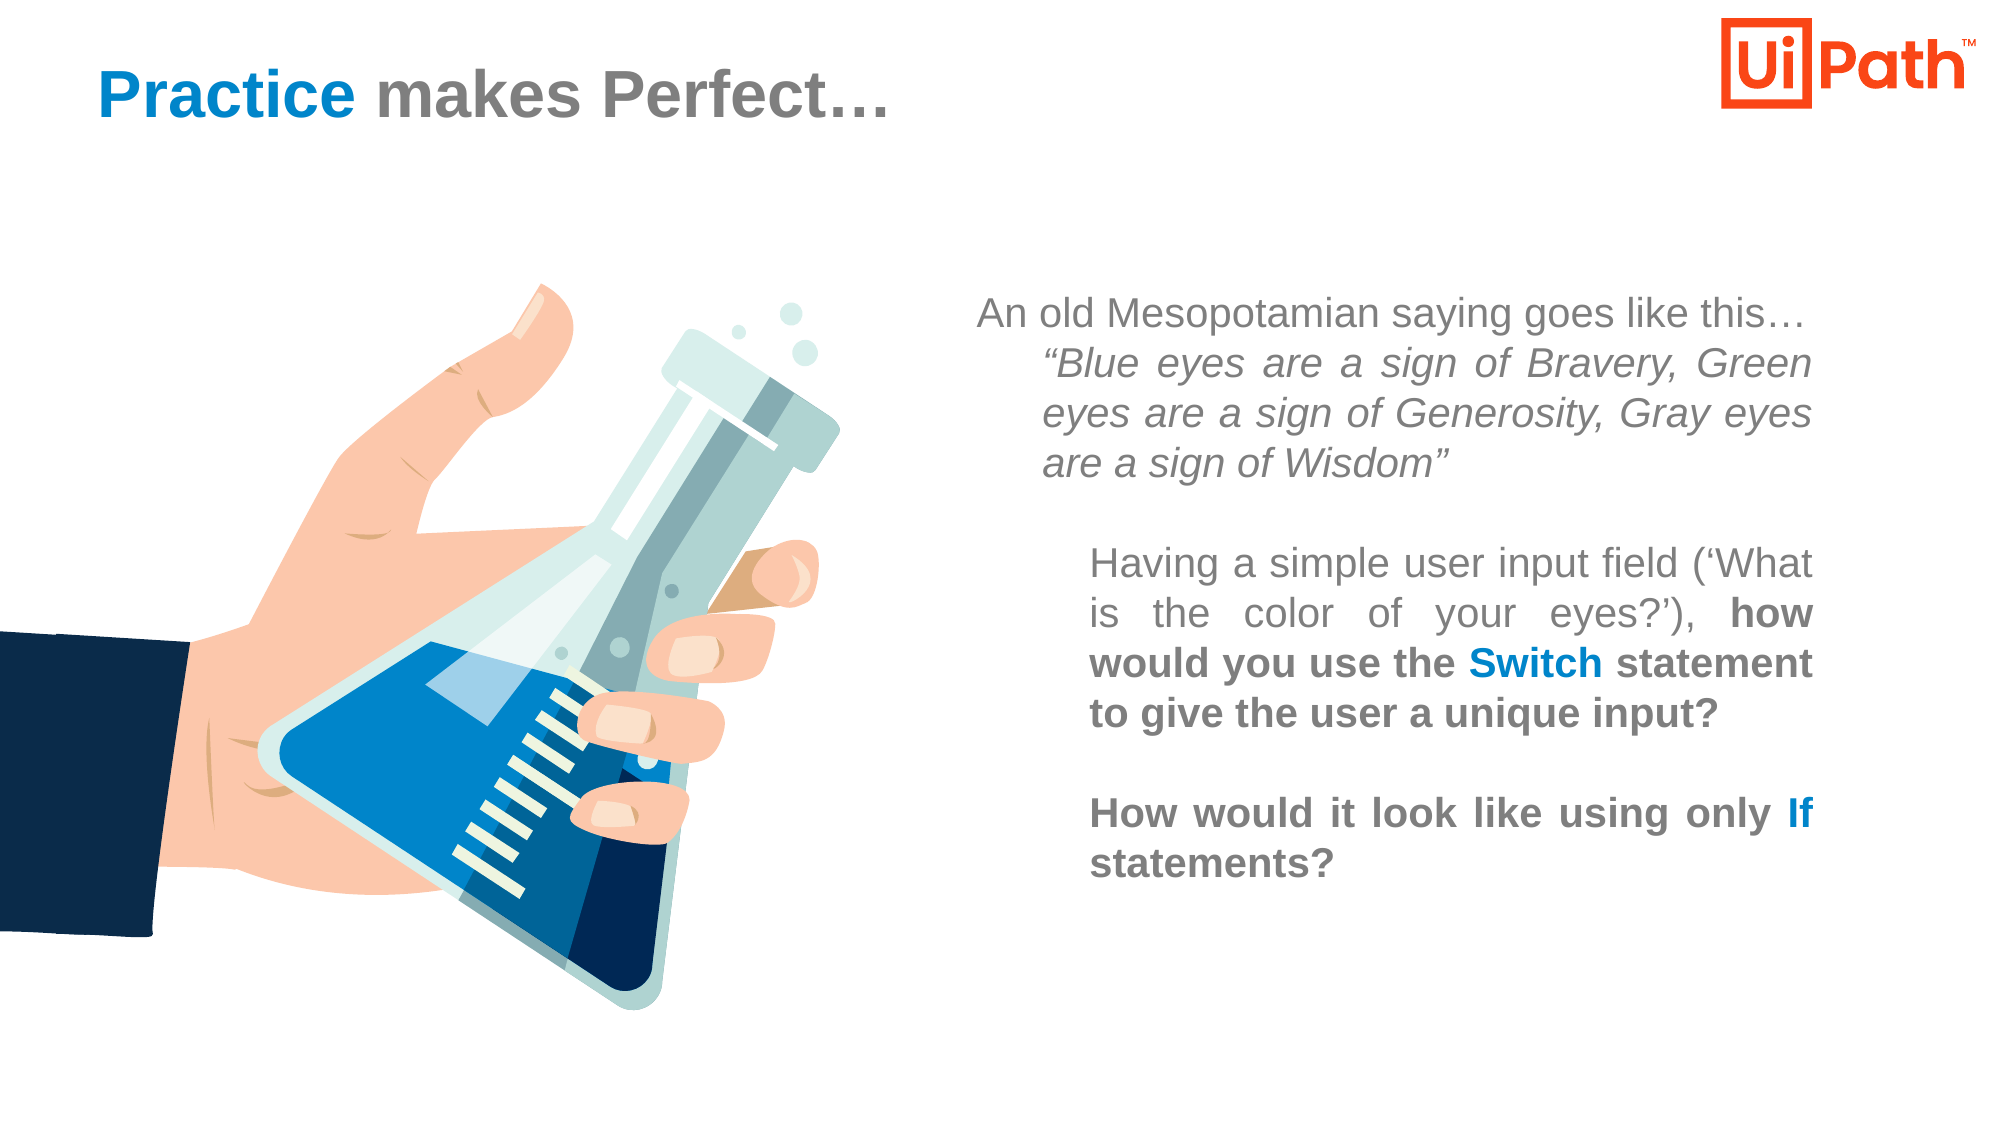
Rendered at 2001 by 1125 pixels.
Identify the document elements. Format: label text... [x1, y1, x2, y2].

text_box [1721, 18, 1812, 109]
text_box [1821, 41, 1856, 89]
text_box [1927, 39, 1964, 89]
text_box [0, 278, 1828, 1015]
text_box Practice makes Perfect… [83, 43, 1323, 138]
text_box [1858, 51, 1897, 89]
text_box [1901, 41, 1924, 89]
text_box [1968, 39, 1976, 47]
